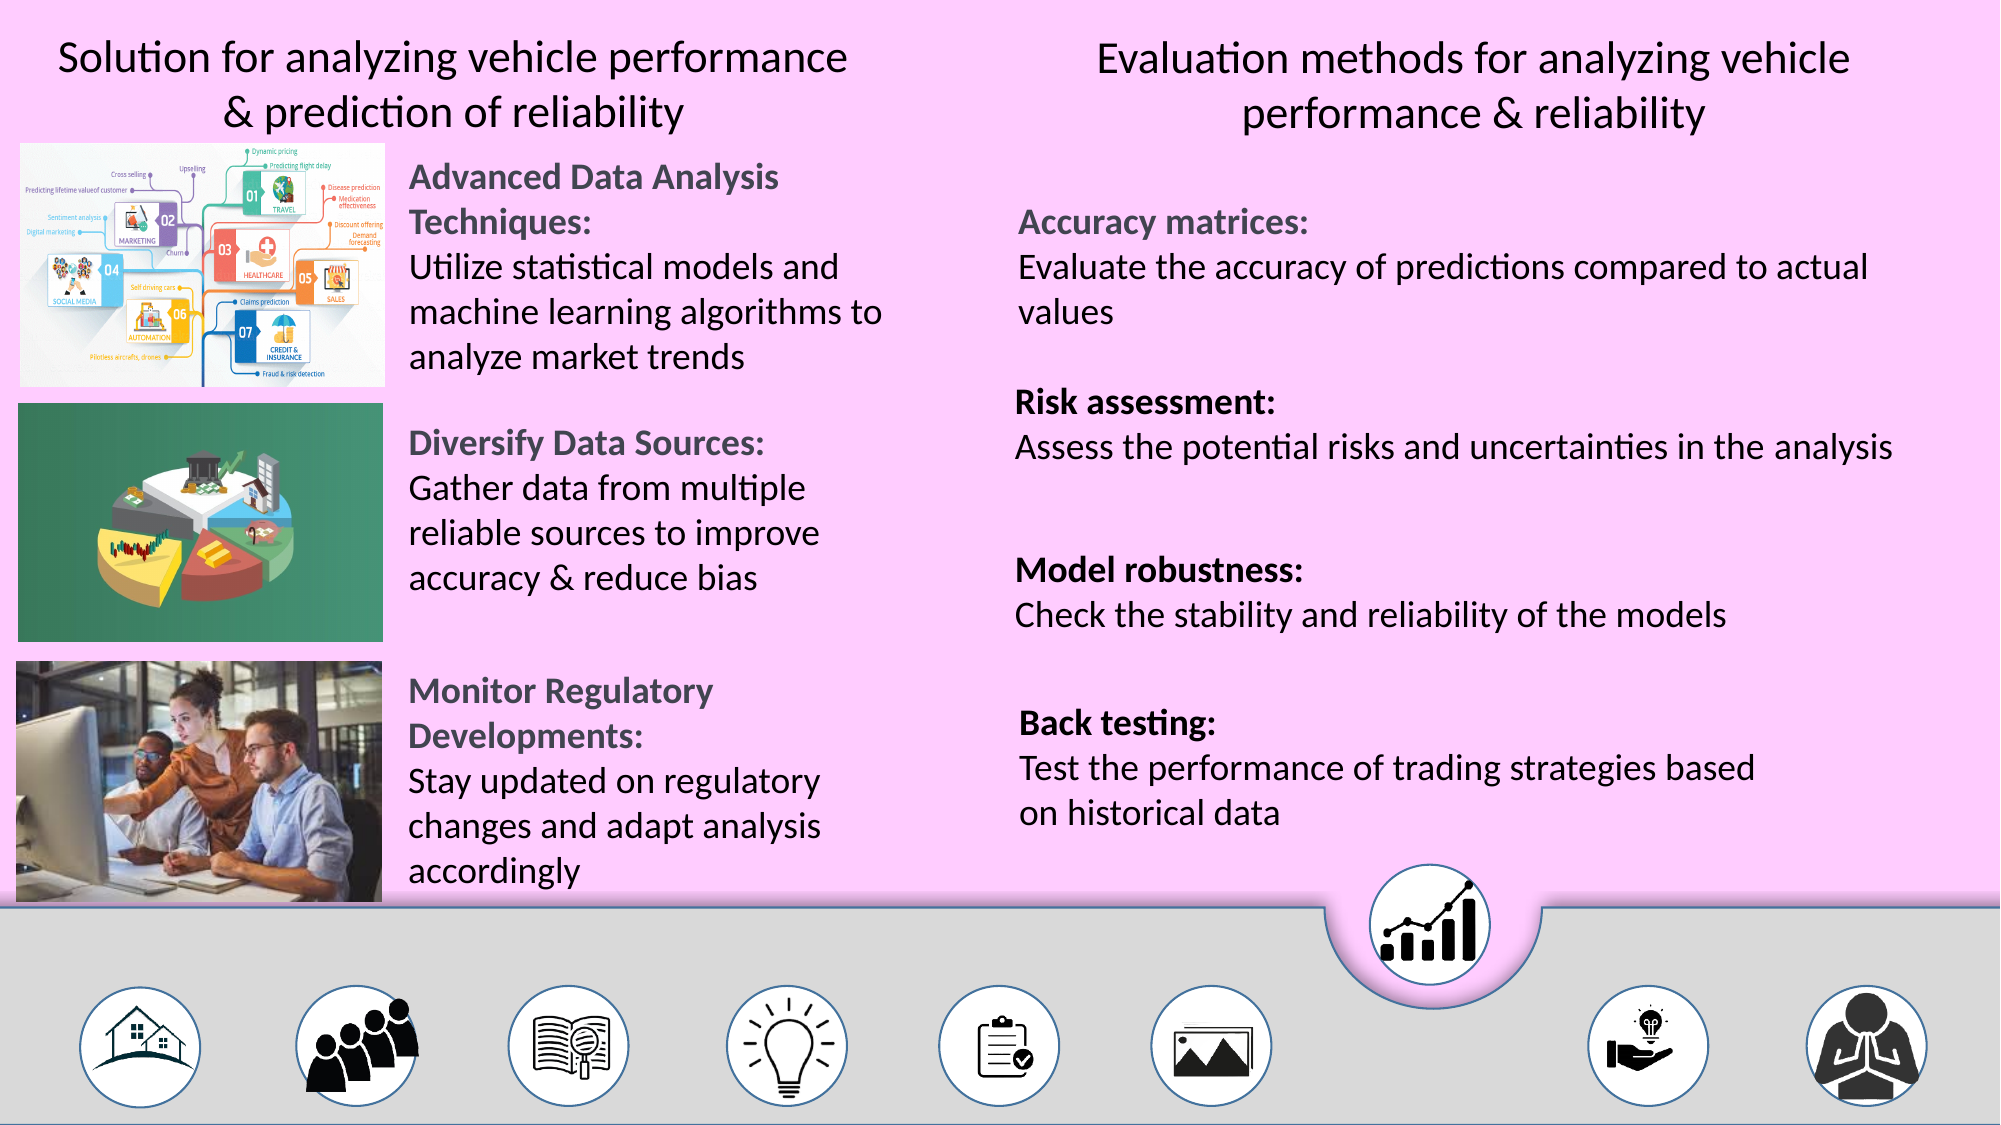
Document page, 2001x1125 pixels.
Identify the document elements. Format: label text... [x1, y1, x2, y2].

text_box [1150, 1020, 1156, 1072]
picture [84, 997, 205, 1098]
text_box [938, 1017, 945, 1074]
text_box Advanced Data Analysis Techniques: Utilize statistical models and machine learning algorithms to analyze market trends [394, 144, 947, 385]
text_box [105, 1098, 175, 1109]
picture [16, 661, 382, 902]
picture [728, 987, 849, 1117]
text_box [950, 1083, 1048, 1107]
picture [945, 1009, 1066, 1083]
text_box [1406, 981, 1454, 986]
text_box Accuracy matrices: Evaluate the accuracy of predictions compared to actual values [1003, 189, 1930, 340]
text_box [1608, 1092, 1689, 1107]
text_box [295, 1018, 302, 1074]
text_box Diversify Data Sources: Gather data from multiple reliable sources to improve accuracy & reduce bias [393, 410, 892, 606]
picture [1806, 985, 1927, 1106]
text_box [105, 986, 175, 997]
text_box [1164, 984, 1259, 1007]
text_box Monitor Regulatory Developments: Stay updated on regulatory changes and adapt analysis accordingly [393, 658, 930, 899]
text_box [1621, 984, 1675, 991]
text_box Back testing: Test the performance of trading strategies based on historical data [1004, 690, 1955, 841]
picture [1369, 861, 1491, 981]
text_box [1706, 1026, 1710, 1066]
text_box [950, 984, 1048, 1009]
text_box [507, 1025, 511, 1067]
text_box Evaluation methods for analyzing vehicle performance & reliability [1020, 20, 1928, 146]
picture [20, 143, 385, 387]
picture [1156, 1007, 1277, 1108]
text_box Risk assessment: Assess the potential risks and uncertainties in the analysis [999, 369, 1950, 520]
text_box Model robustness: Check the stability and reliability of the models [999, 537, 1939, 688]
picture [1585, 991, 1706, 1092]
picture [511, 987, 632, 1108]
picture [302, 987, 423, 1107]
picture [18, 403, 383, 642]
text_box Solution for analyzing vehicle performance & prediction of reliability [15, 19, 891, 145]
text_box [79, 1023, 84, 1072]
text_box [0, 906, 2000, 1125]
